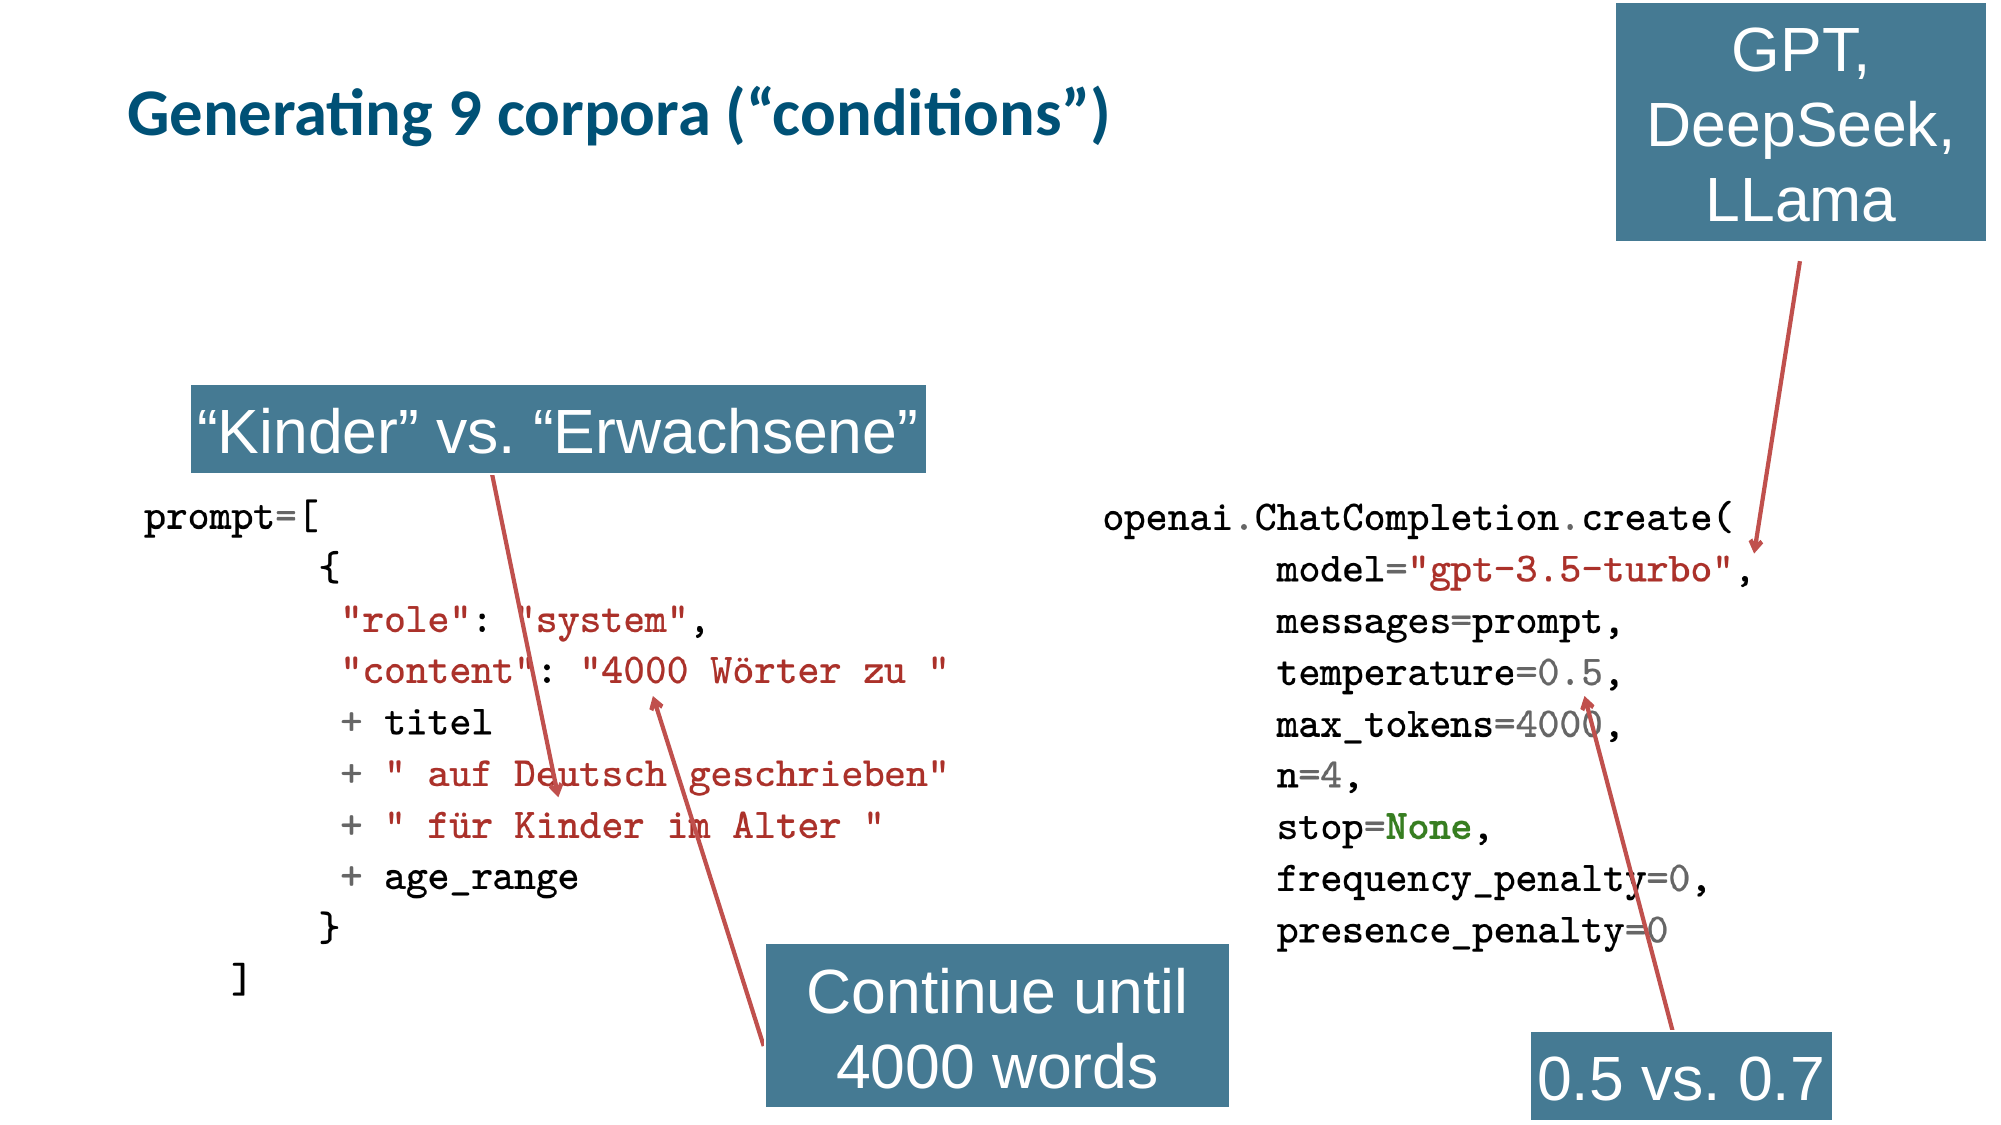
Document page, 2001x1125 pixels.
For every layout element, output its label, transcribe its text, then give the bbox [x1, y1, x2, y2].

text_box 0.5 vs. 0.7 [1529, 1035, 1833, 1121]
title Generating 9 corpora (“conditions”) [112, 61, 1910, 262]
picture [1091, 469, 1983, 1027]
text_box GPT, DeepSeek, LLama [1615, 1, 1988, 242]
text_box “Kinder” vs. “Erwachsene” [189, 384, 927, 464]
picture [51, 466, 1025, 1030]
text_box Continue until 4000 words [765, 943, 1230, 1108]
